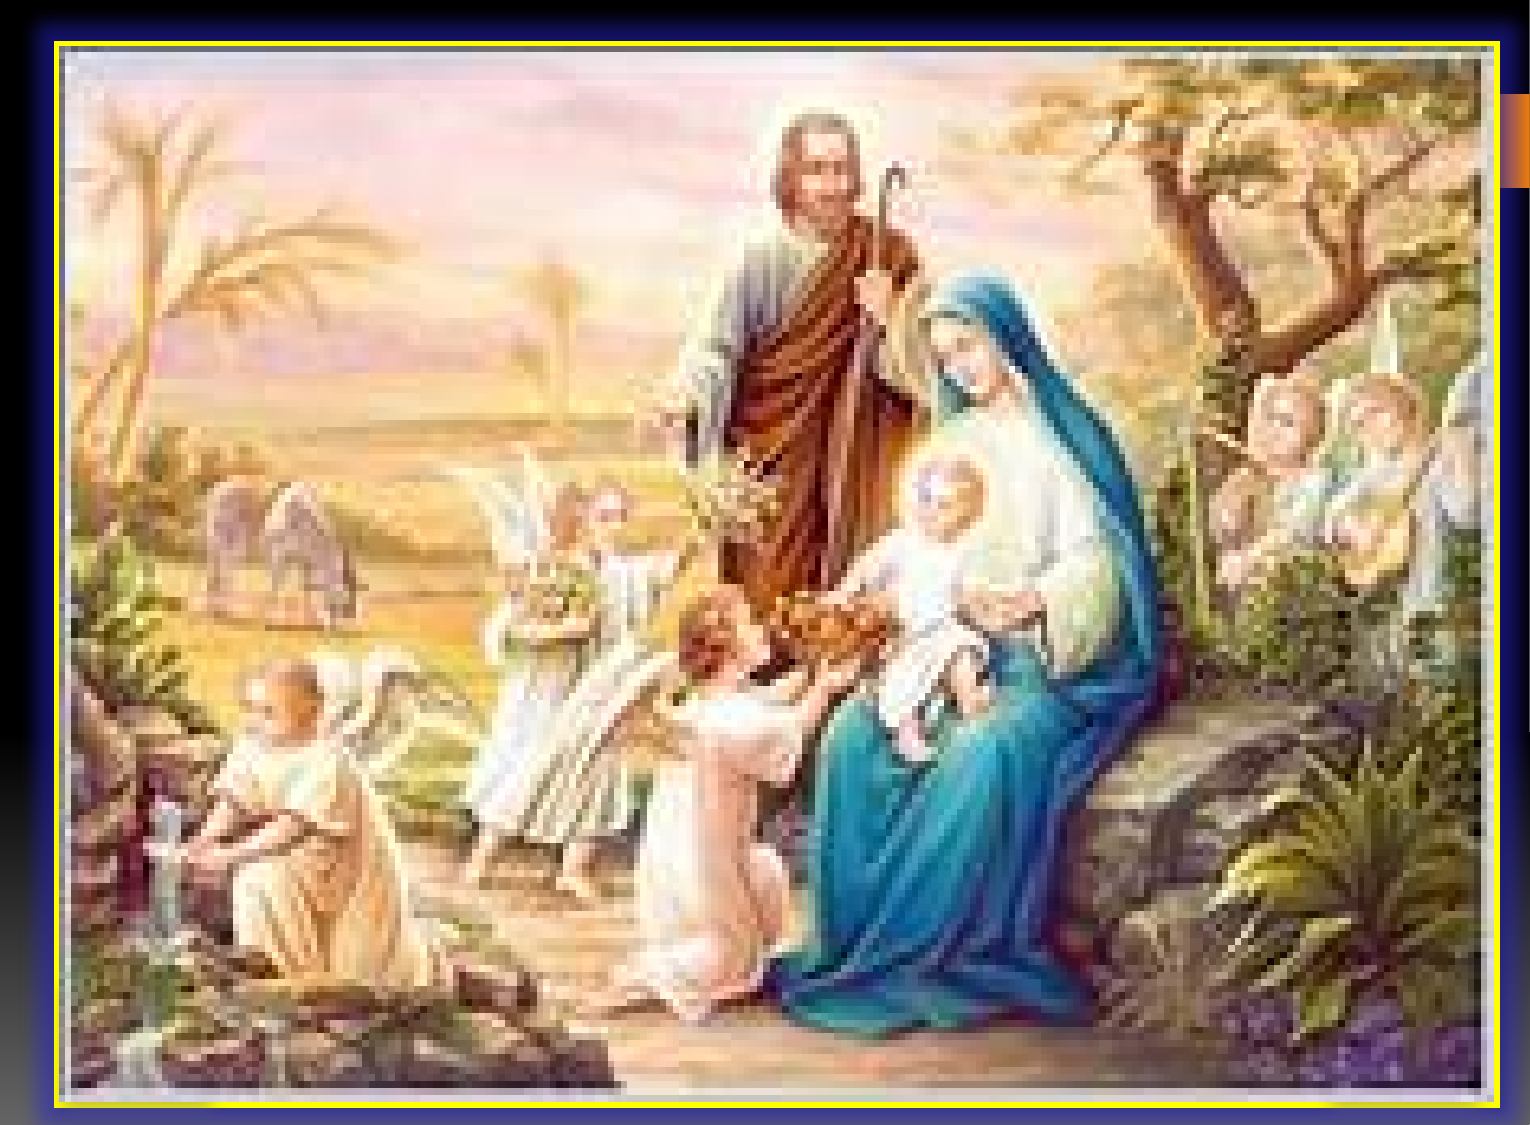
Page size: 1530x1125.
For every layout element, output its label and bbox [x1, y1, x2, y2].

picture [59, 46, 1495, 1103]
